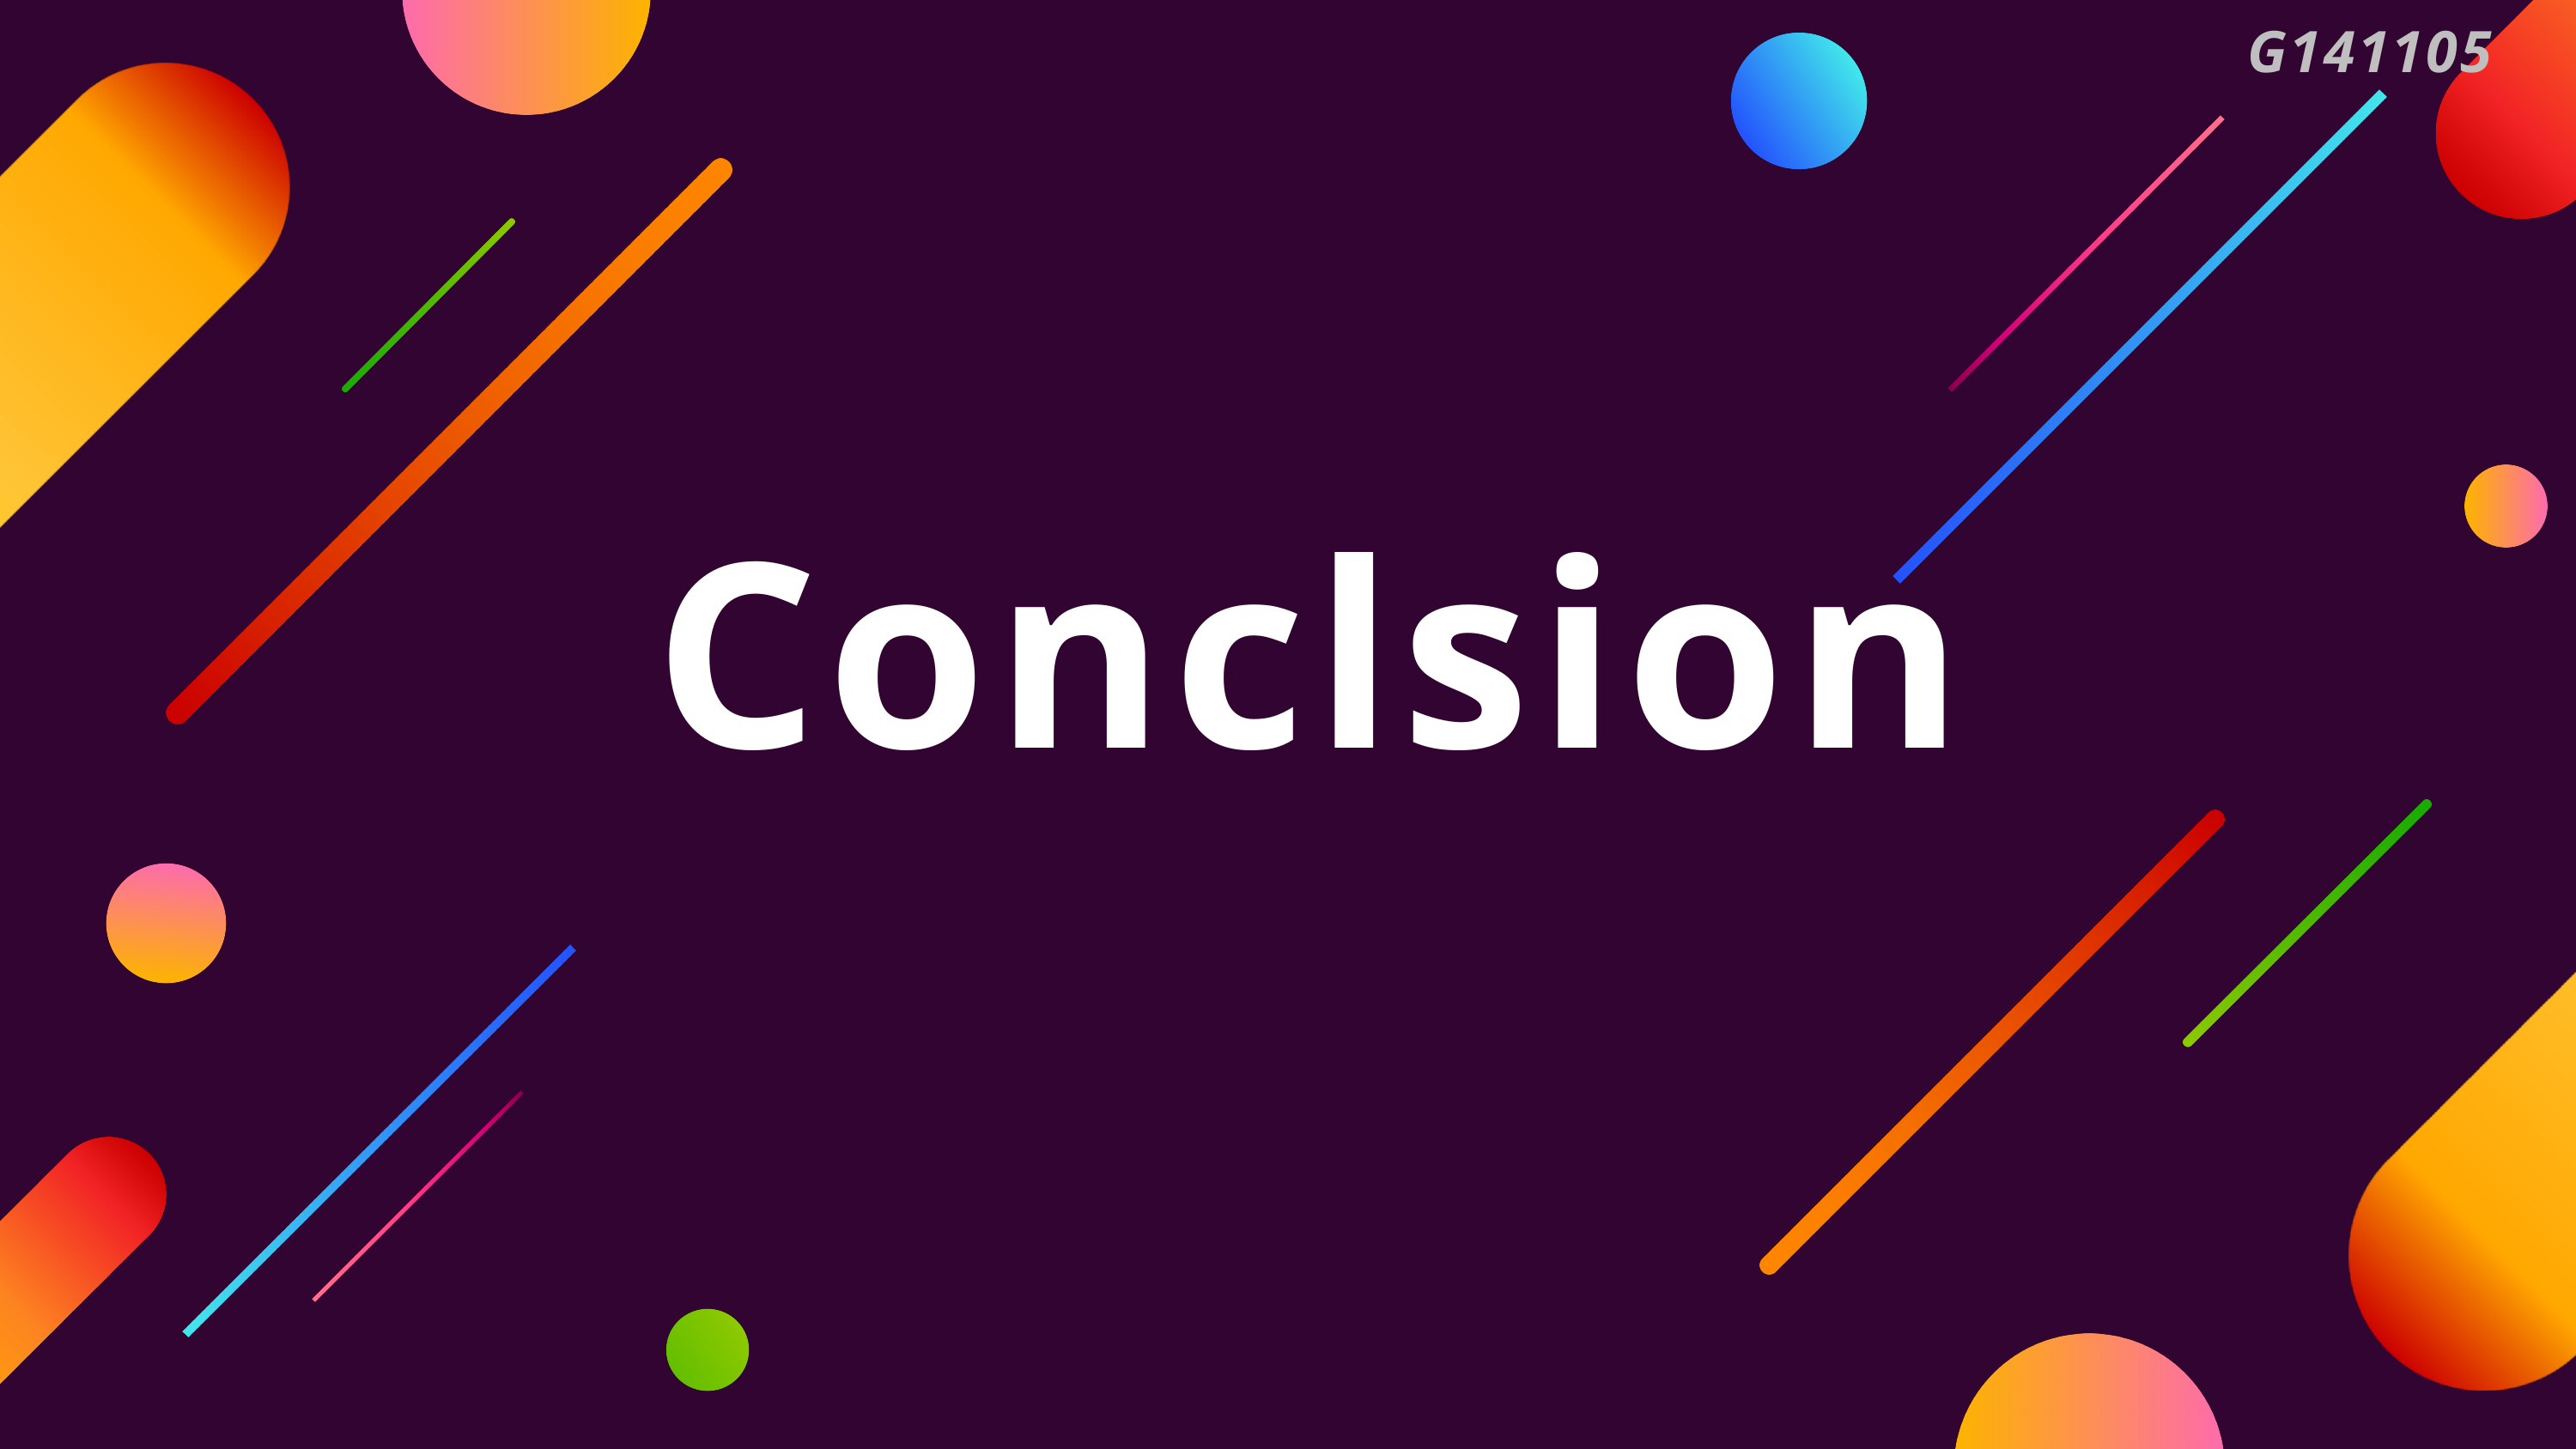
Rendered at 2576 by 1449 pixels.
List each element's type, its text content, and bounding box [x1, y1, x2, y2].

picture [100, 858, 576, 1338]
text_box Conclsion [608, 511, 2012, 800]
picture [2435, 0, 2576, 219]
picture [0, 63, 732, 724]
picture [0, 1137, 167, 1412]
picture [1705, 7, 2387, 584]
picture [402, 0, 651, 115]
picture [651, 1294, 765, 1407]
picture [2464, 464, 2548, 548]
picture [1953, 1333, 2226, 1449]
picture [1759, 799, 2576, 1391]
